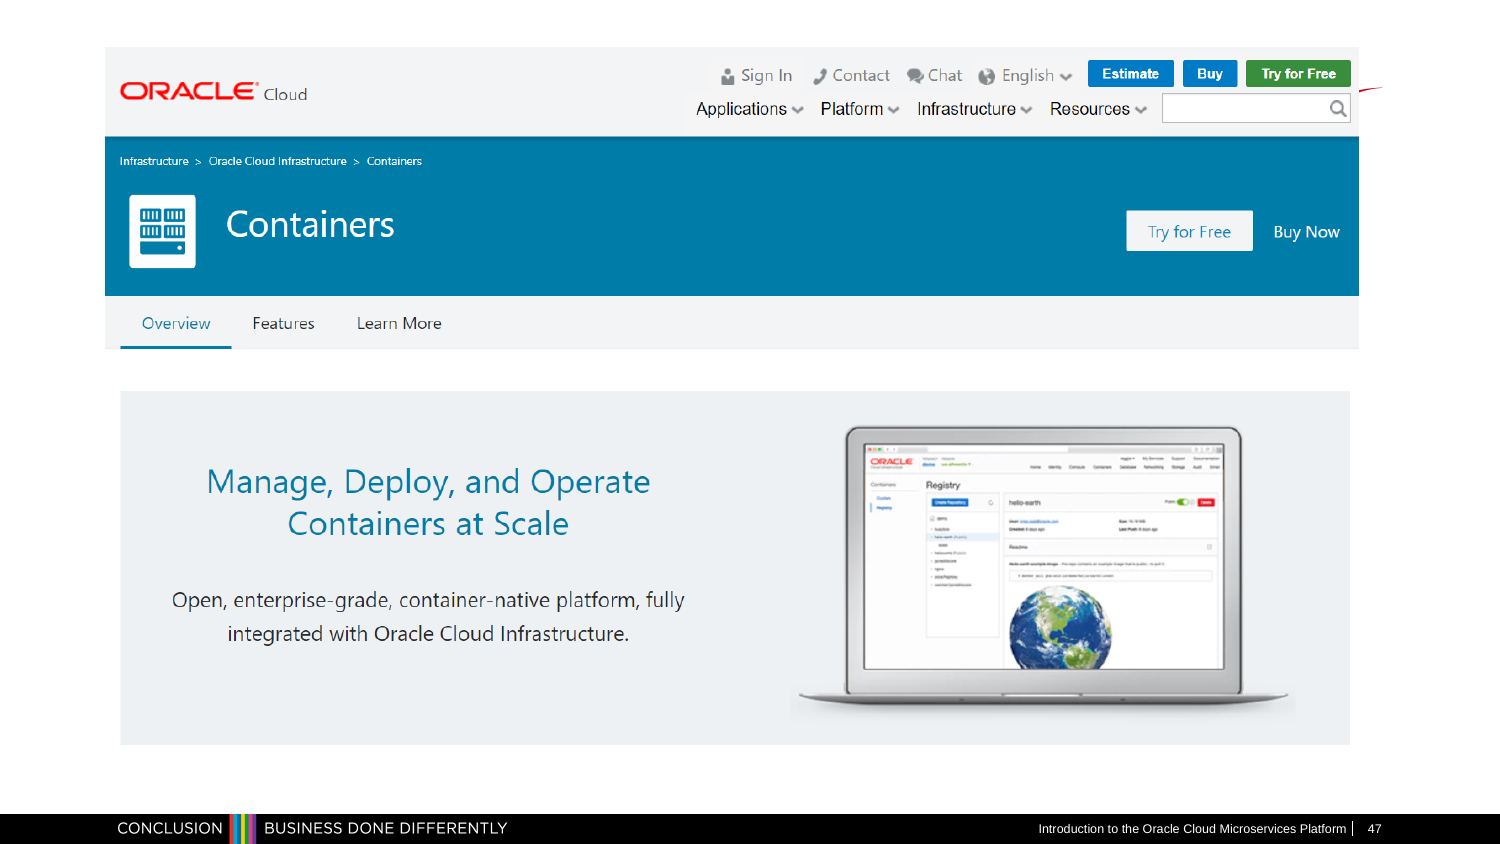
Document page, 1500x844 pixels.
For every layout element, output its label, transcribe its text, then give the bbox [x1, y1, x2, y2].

picture [239, 814, 1500, 844]
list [105, 47, 1359, 786]
picture [0, 814, 236, 844]
picture [1359, 58, 1388, 106]
slide_number 47 [1358, 820, 1382, 839]
footer Introduction to the Oracle Cloud Microservices Platform [814, 820, 1347, 839]
